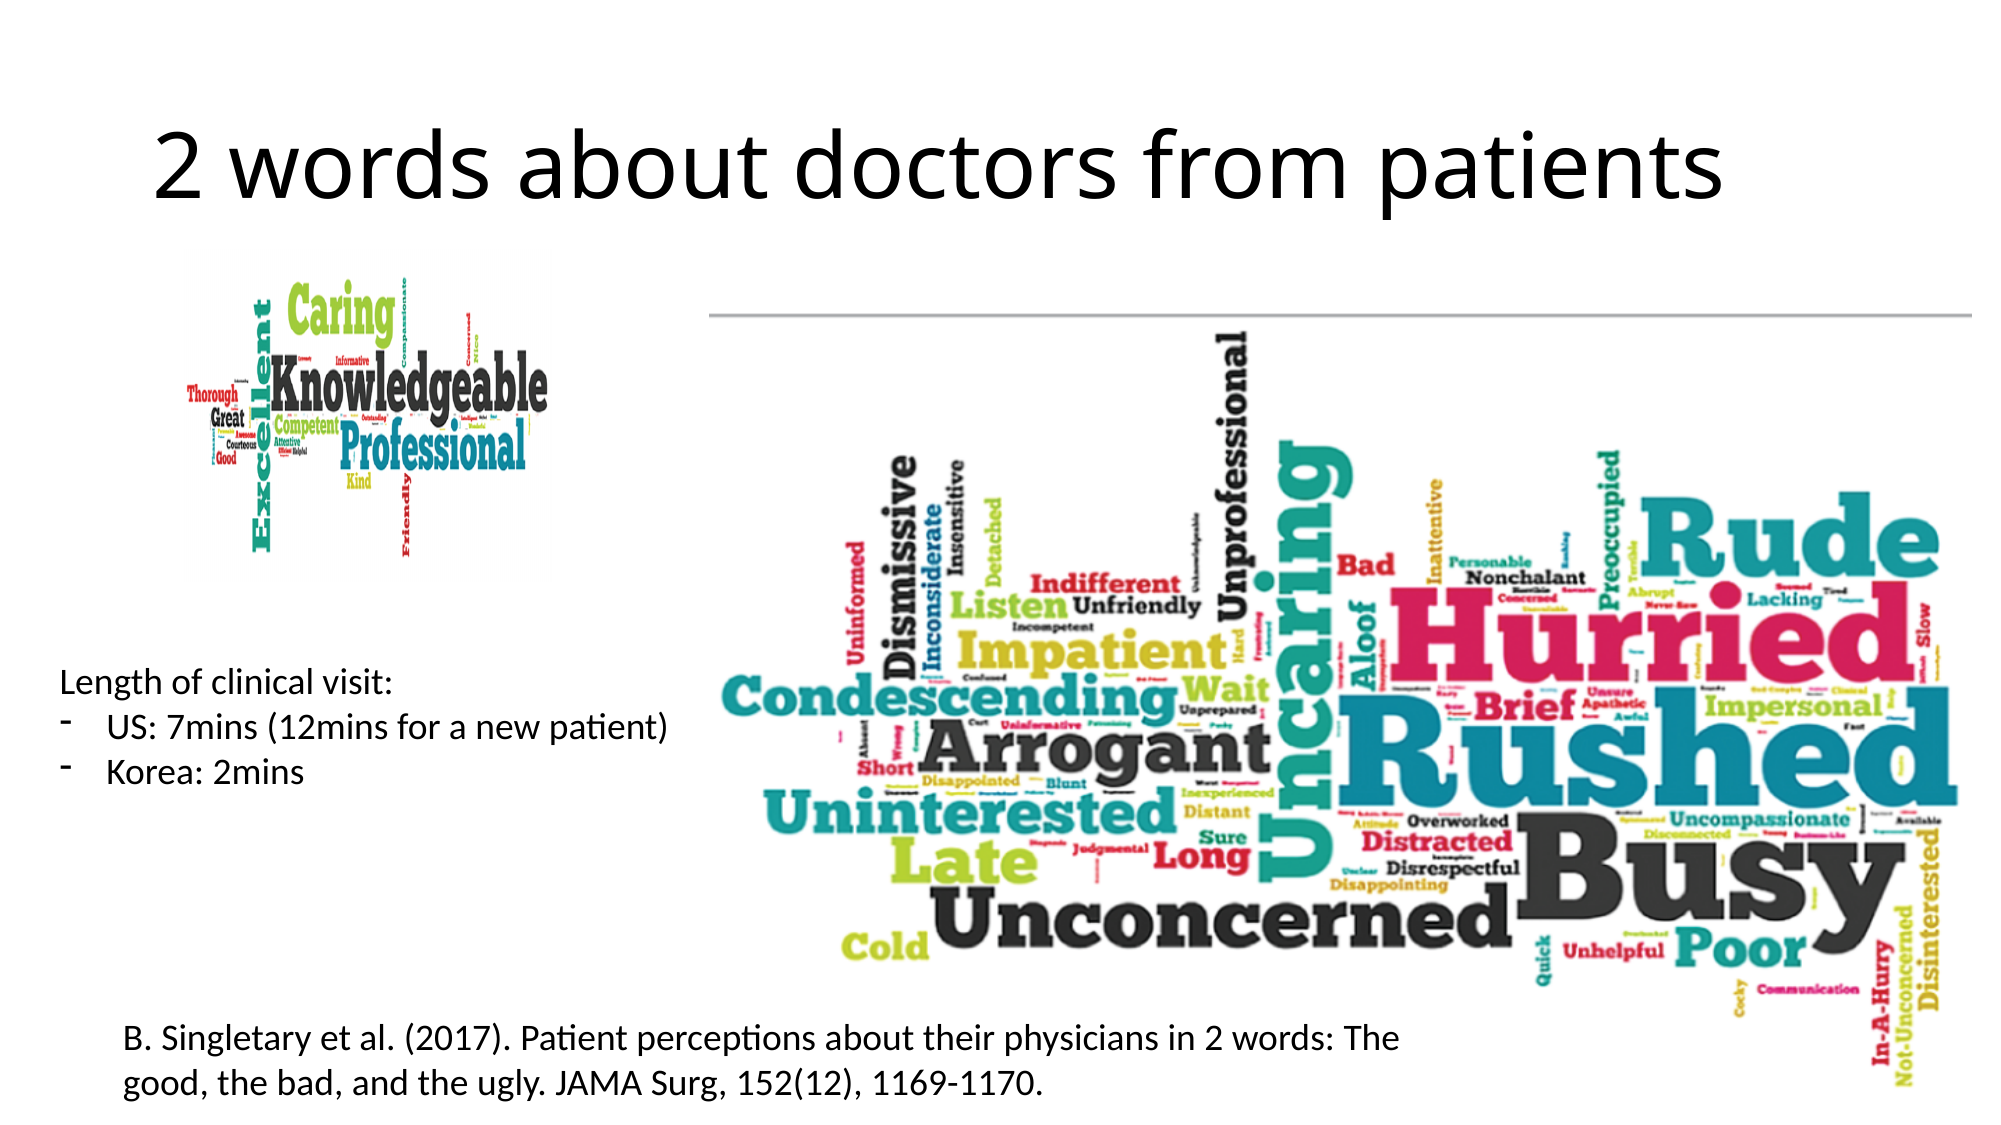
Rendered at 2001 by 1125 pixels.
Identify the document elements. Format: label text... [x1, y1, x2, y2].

text_box B. Singletary et al. (2017). Patient perceptions about their physicians in 2 words: The good, the bad, and the ugly. JAMA Surg, 152(12), 1169-1170. [108, 1005, 1459, 1110]
text_box Length of clinical visit: US: 7mins (12mins for a new patient) Korea: 2mins [44, 649, 690, 800]
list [182, 249, 553, 582]
picture [709, 313, 1972, 1096]
title 2 words about doctors from patients [137, 59, 1863, 278]
